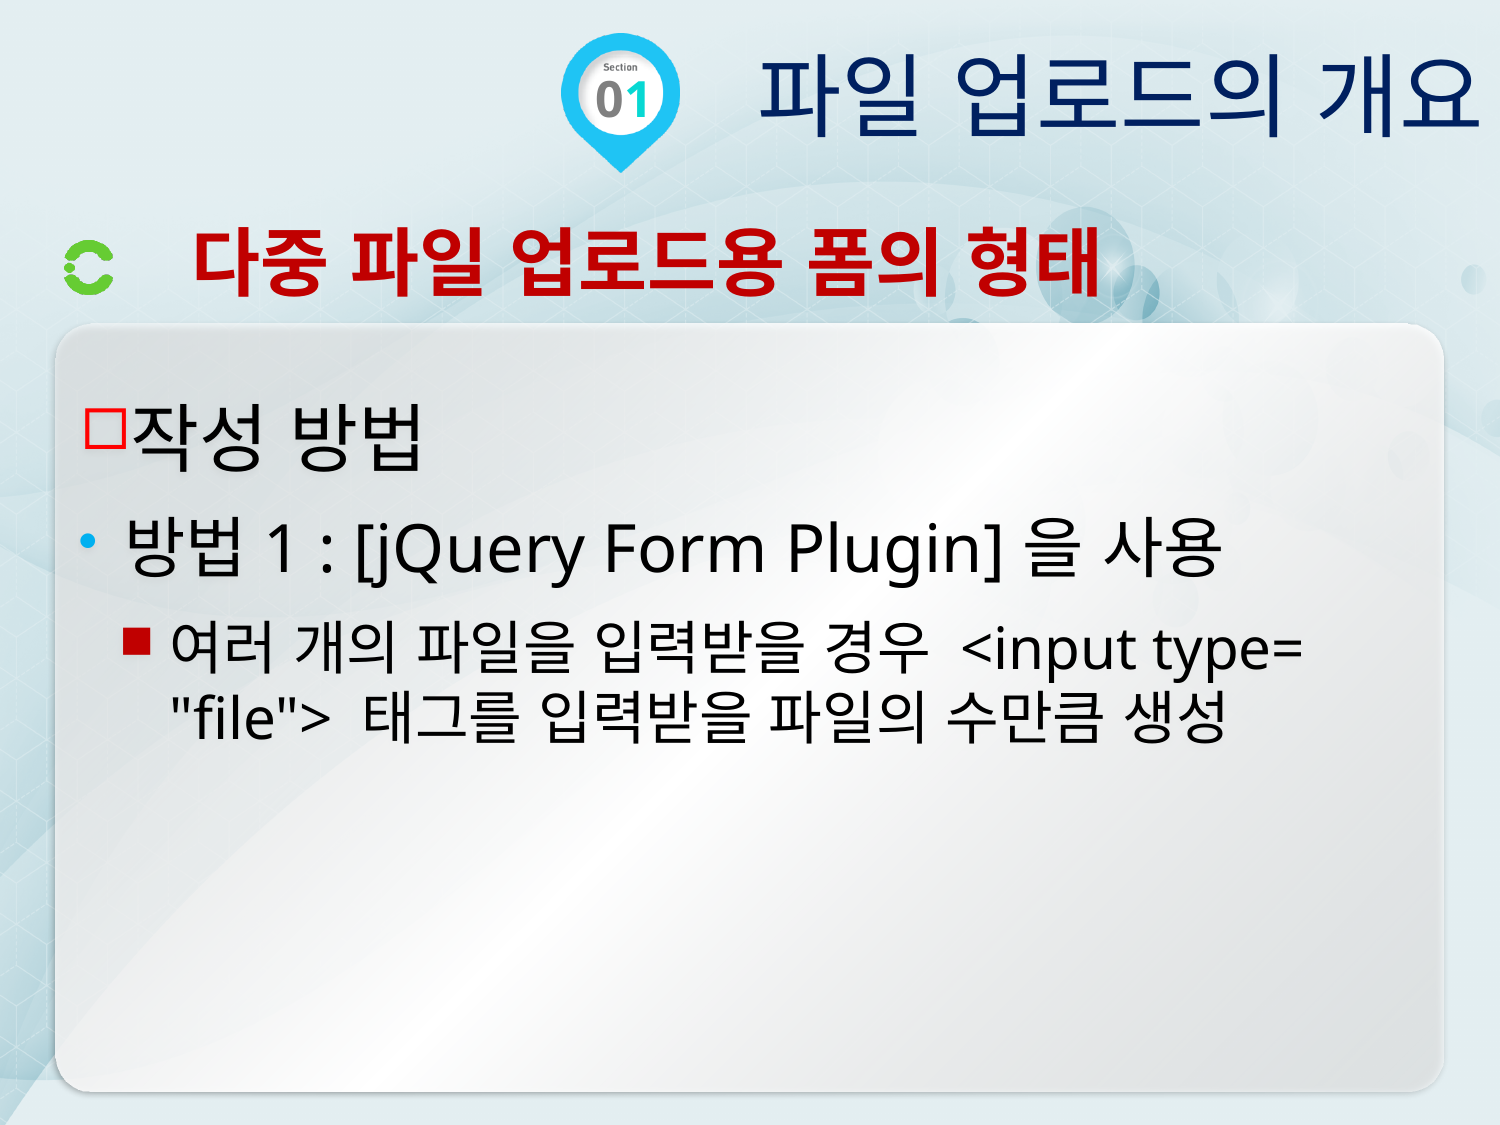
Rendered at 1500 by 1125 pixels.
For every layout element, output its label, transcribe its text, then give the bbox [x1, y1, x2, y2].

text_box 작성 방법 방법1 : [jQuery Form Plugin]을 사용 여러 개의 파일을 입력받을 경우 <input type= "file"> 태그를 입력받을 파일의 수만큼 생성 [53, 321, 1446, 1094]
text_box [560, 33, 680, 173]
text_box 다중 파일 업로드용 폼의 형태 [176, 208, 1119, 313]
title 파일 업로드의 개요 [0, 0, 1500, 188]
picture [64, 240, 113, 295]
